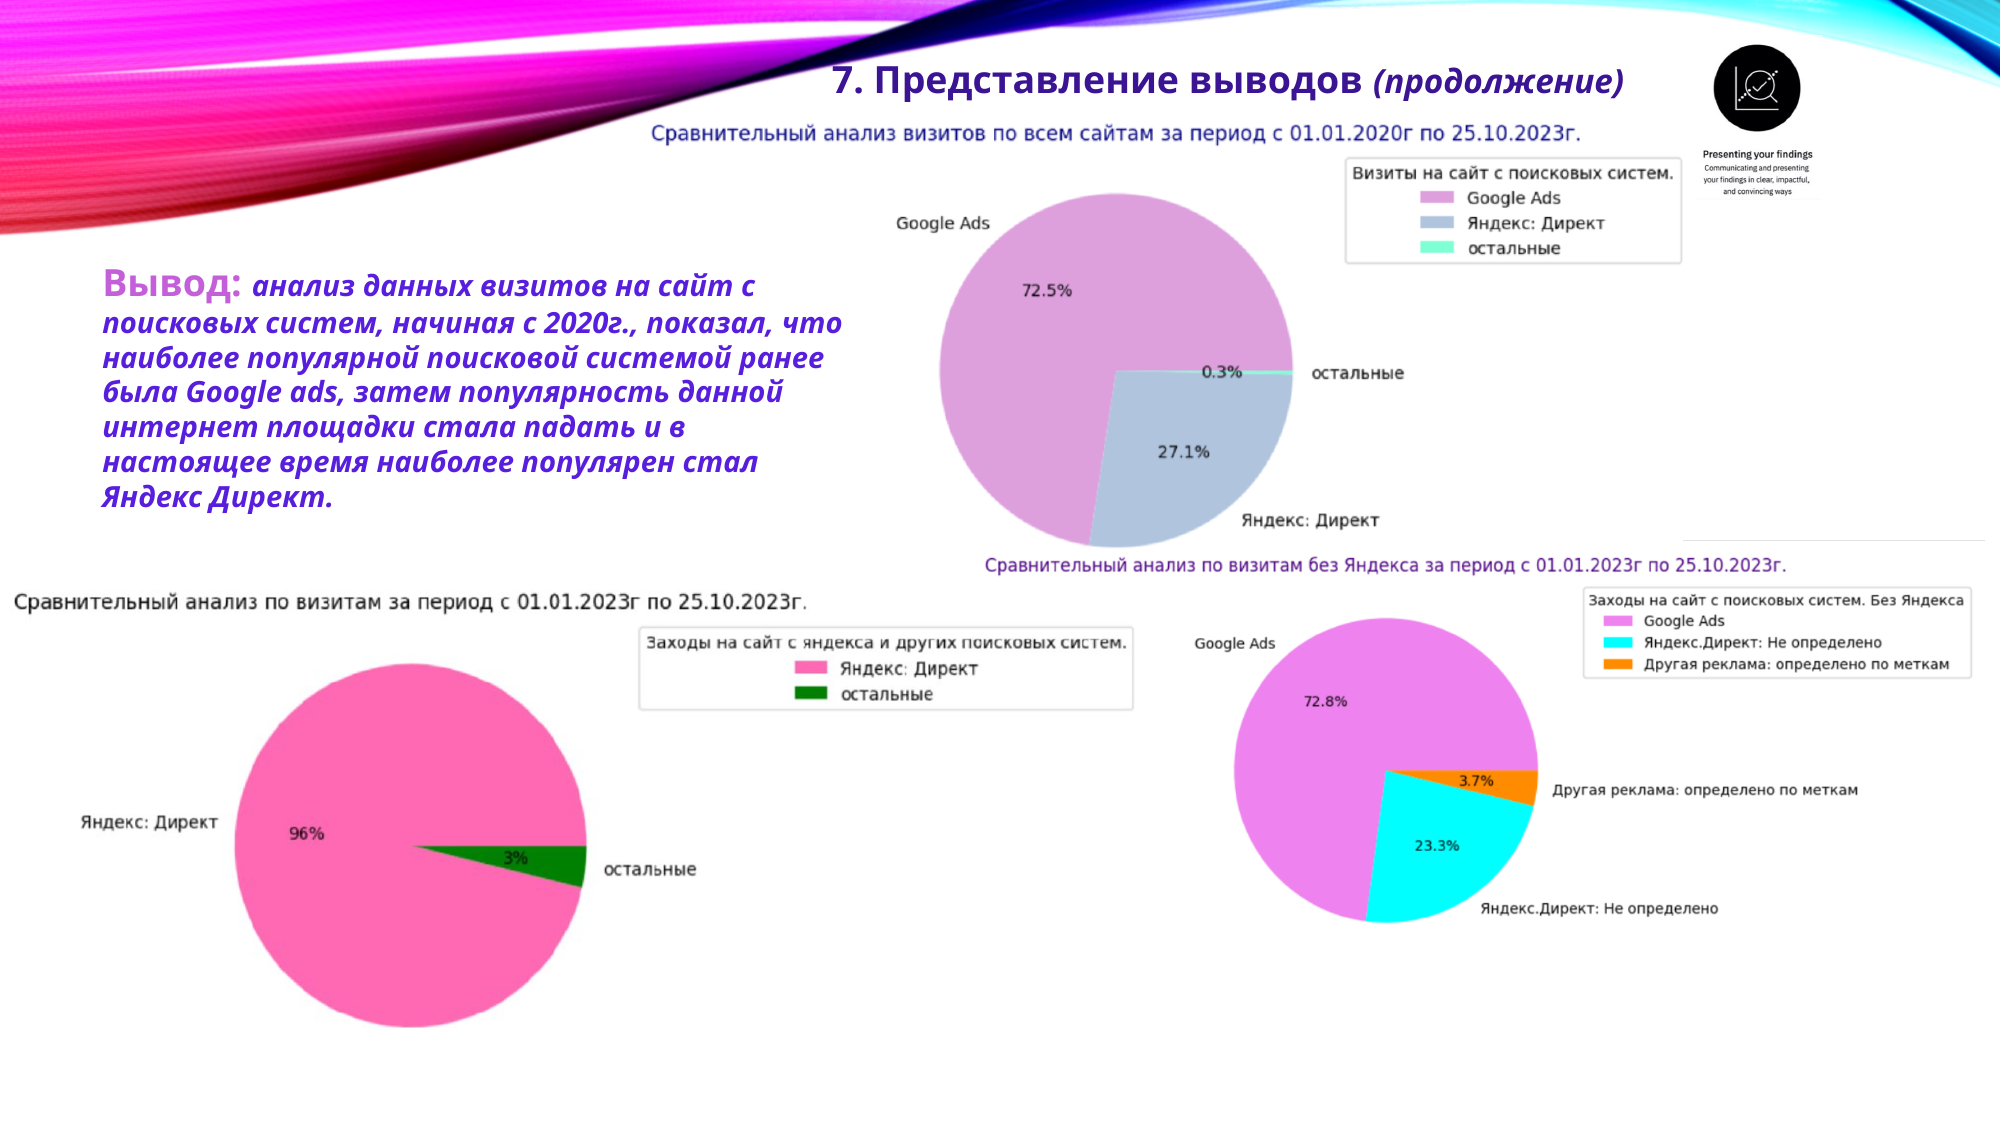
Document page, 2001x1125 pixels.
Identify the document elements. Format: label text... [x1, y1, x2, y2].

picture [0, 0, 2000, 1029]
picture [1910, 0, 2000, 45]
text_box Вывод: анализ данных визитов на сайт с поисковых систем, начиная с 2020г., показал, что наиболее популярной поисковой системой ранее была Google ads, затем популярность данной интернет площадки стала падать и в настоящее время наиболее популярен стал Яндекс Директ. [87, 251, 647, 521]
text_box 7. Представление выводов (продолжение) [817, 48, 1640, 109]
picture [1890, 0, 2000, 75]
